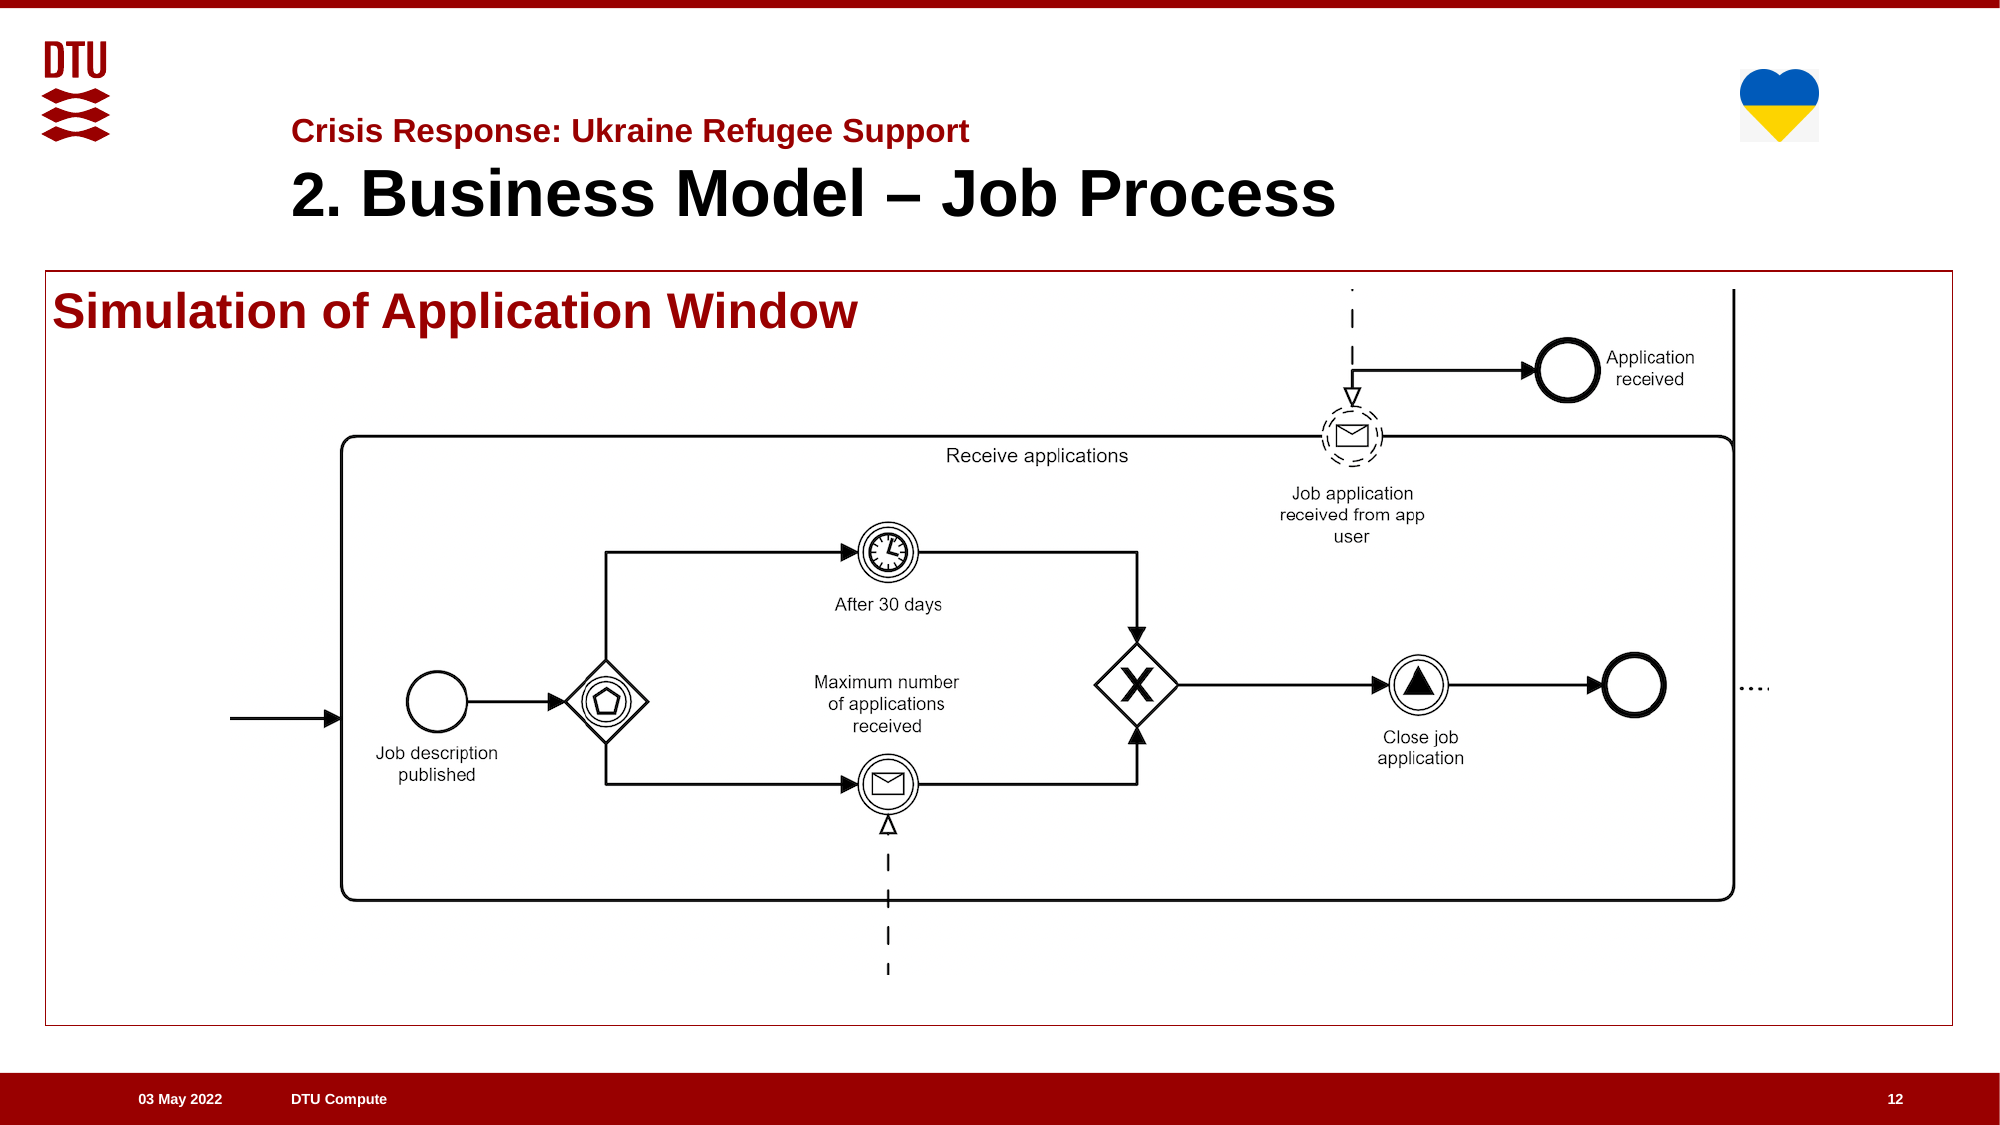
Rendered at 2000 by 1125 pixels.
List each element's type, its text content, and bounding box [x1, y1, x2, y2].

picture [229, 289, 1769, 975]
text_box [45, 271, 1953, 1026]
slide_number 12 [1887, 1073, 1959, 1125]
list Simulation of Application Window [52, 278, 1946, 1019]
title Crisis Response: Ukraine Refugee Support 2. Business Model – Job Process [291, 69, 1819, 230]
